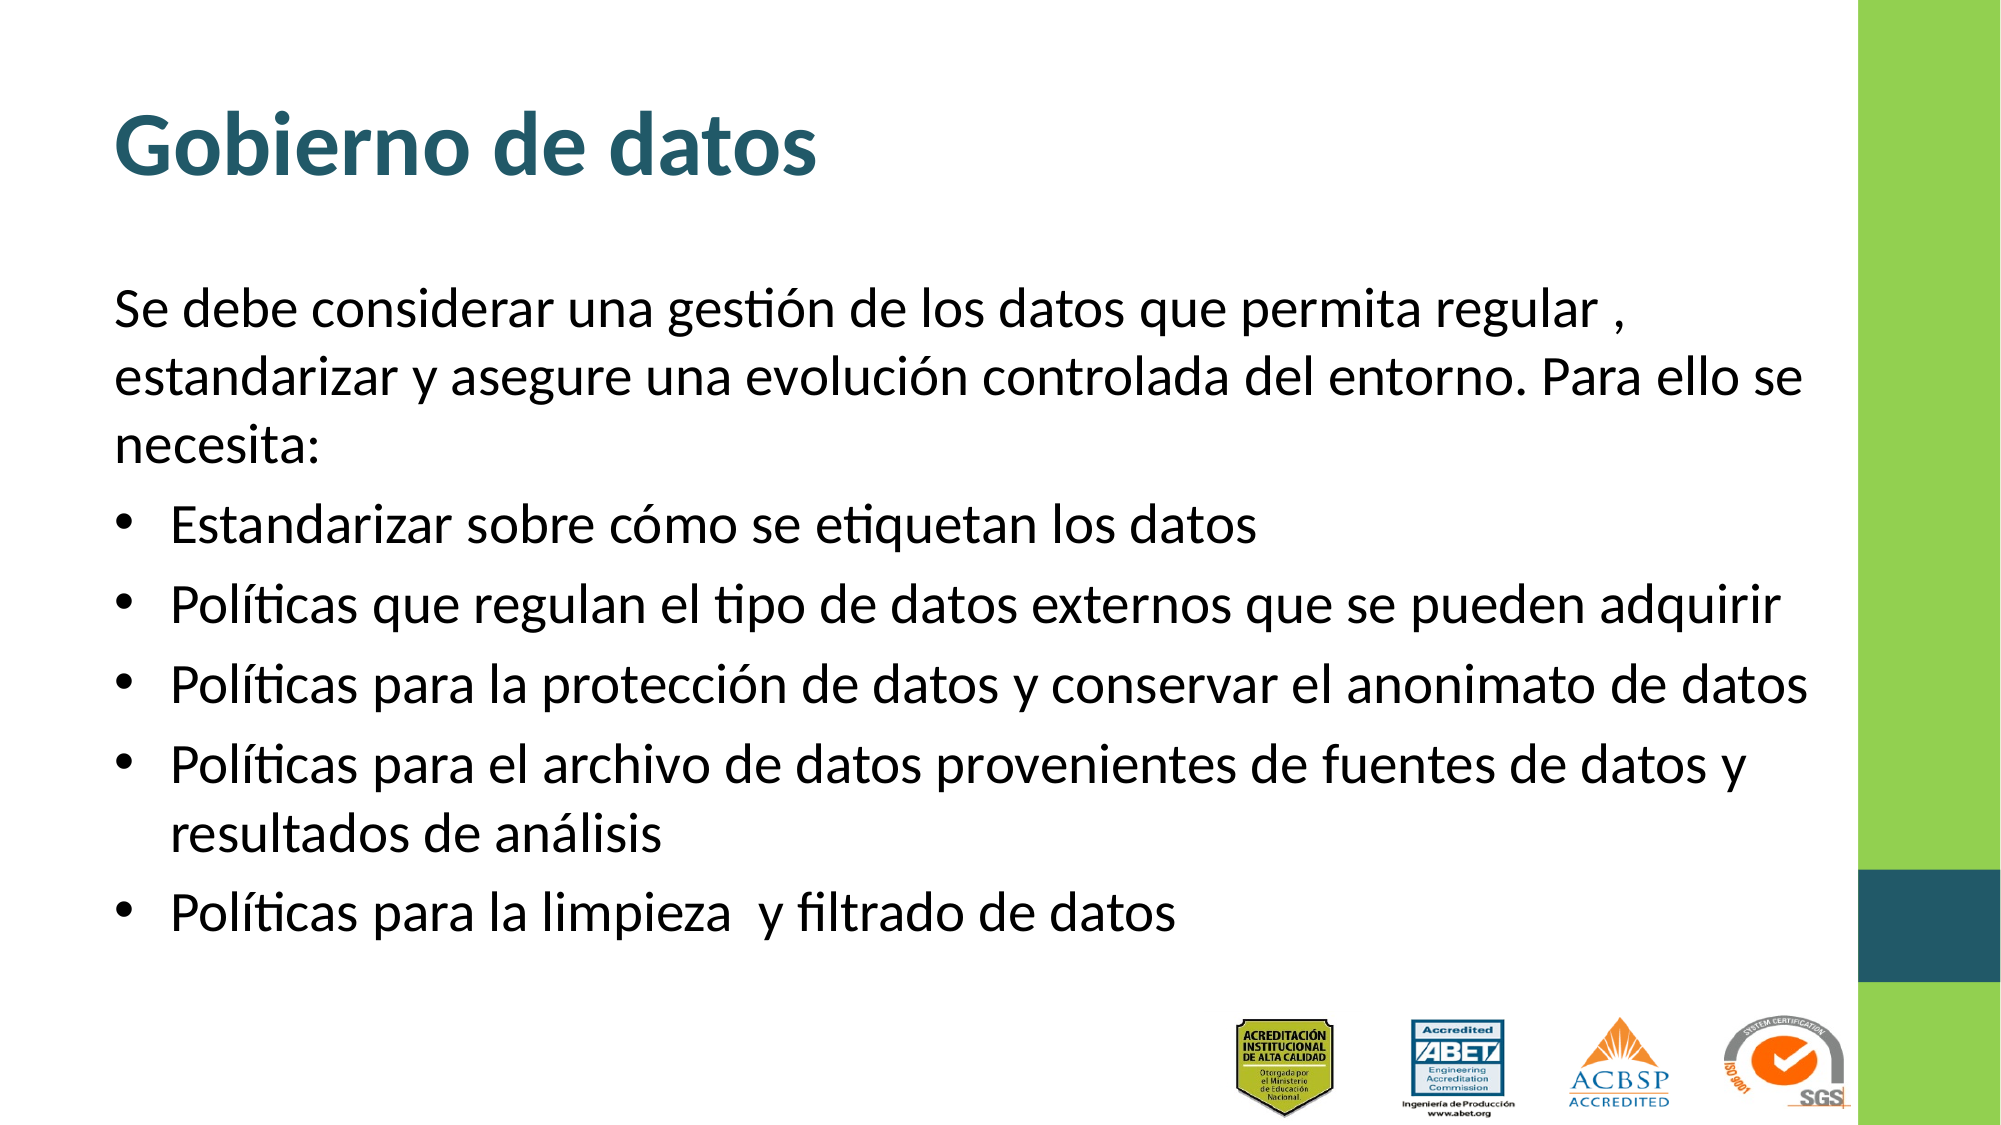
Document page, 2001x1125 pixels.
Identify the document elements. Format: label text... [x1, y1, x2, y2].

picture [1393, 1011, 1520, 1121]
picture [1724, 1015, 1851, 1109]
list Se debe considerar una gestión de los datos que permita regular , estandarizar y asegure una evolución controlada del entorno. Para ello se necesita: Estandarizar sobre cómo se etiquetan los datos Políticas que regulan el tipo de datos externos que se pueden adquirir Políticas para la protección de datos y conservar el anonimato de datos Políticas para el archivo de datos provenientes de fuentes de datos y resultados de análisis Políticas para la limpieza y filtrado de datos [99, 262, 1851, 1005]
picture [1566, 1015, 1671, 1109]
title Gobierno de datos [99, 45, 1851, 233]
picture [1204, 1011, 1363, 1121]
